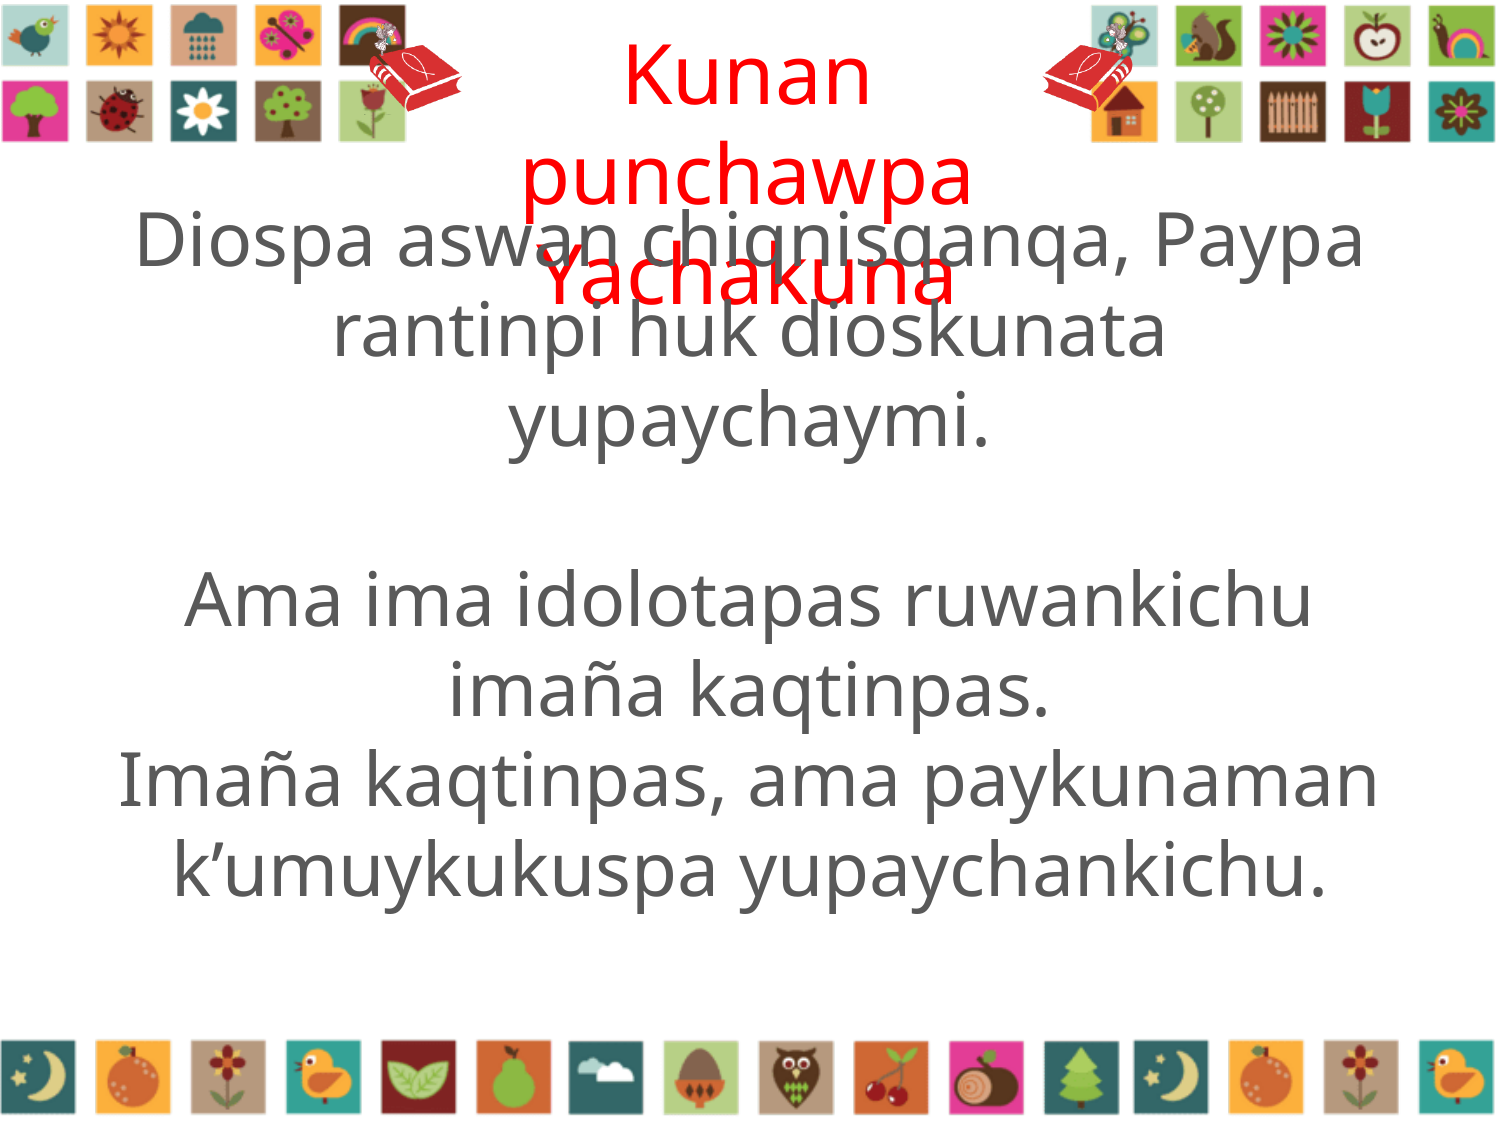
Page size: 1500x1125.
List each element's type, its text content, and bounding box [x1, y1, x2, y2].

picture [0, 3, 494, 150]
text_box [0, 1028, 1500, 1118]
picture [1011, 3, 1500, 150]
text_box Diospa aswan chiqnisqanqa, Paypa rantinpi huk dioskunata yupaychaymi. Ama ima idolotapas ruwankichu imaña kaqtinpas. Imaña kaqtinpas, ama paykunaman k’umuykukuspa yupaychankichu. [76, 184, 1424, 1010]
text_box Kunan punchawpa Yachakuna [414, 13, 1080, 184]
